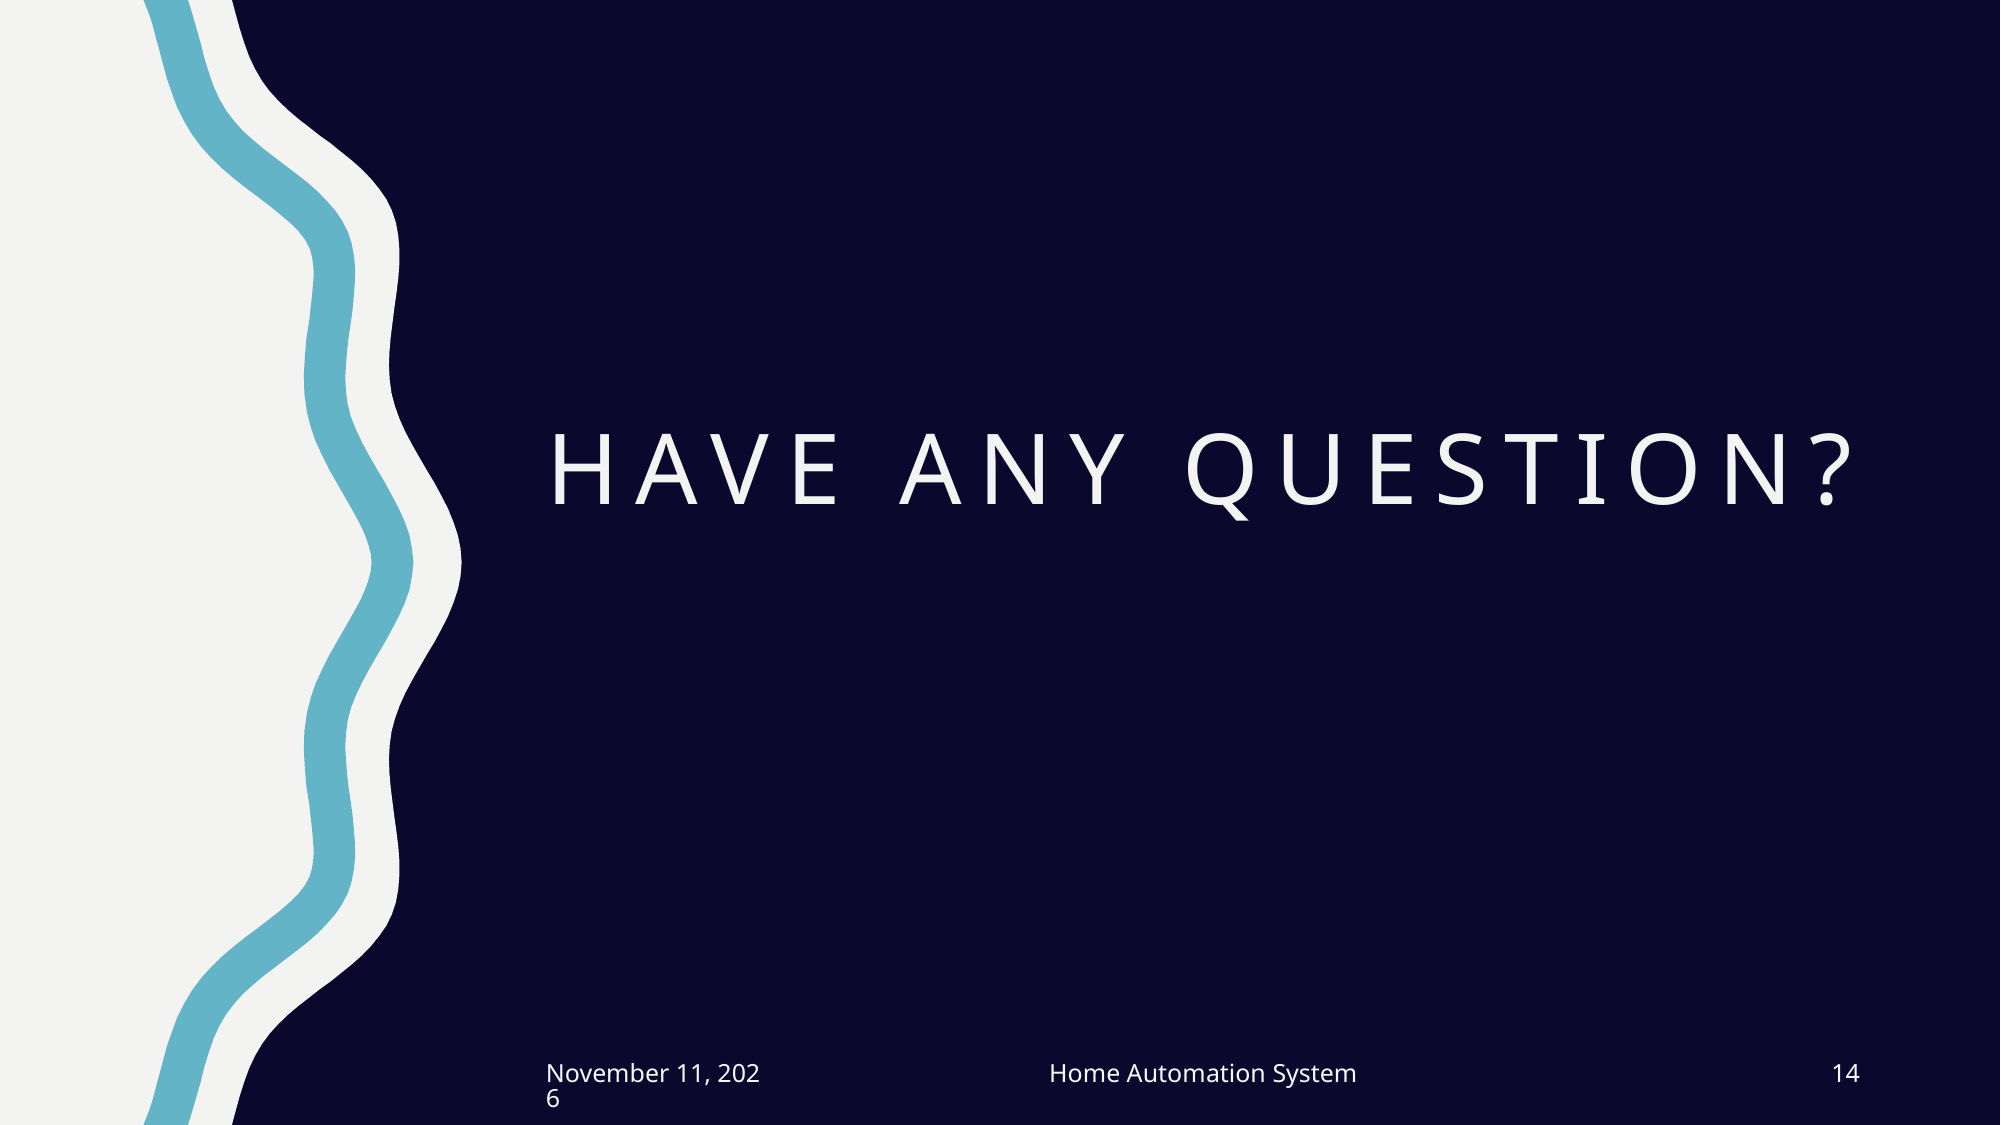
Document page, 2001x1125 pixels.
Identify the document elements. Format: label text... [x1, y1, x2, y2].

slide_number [530, 1045, 776, 1103]
footer Home Automation System [865, 1045, 1541, 1103]
slide_number 14 [1630, 1045, 1875, 1103]
title Have any Question? [531, 390, 1875, 534]
